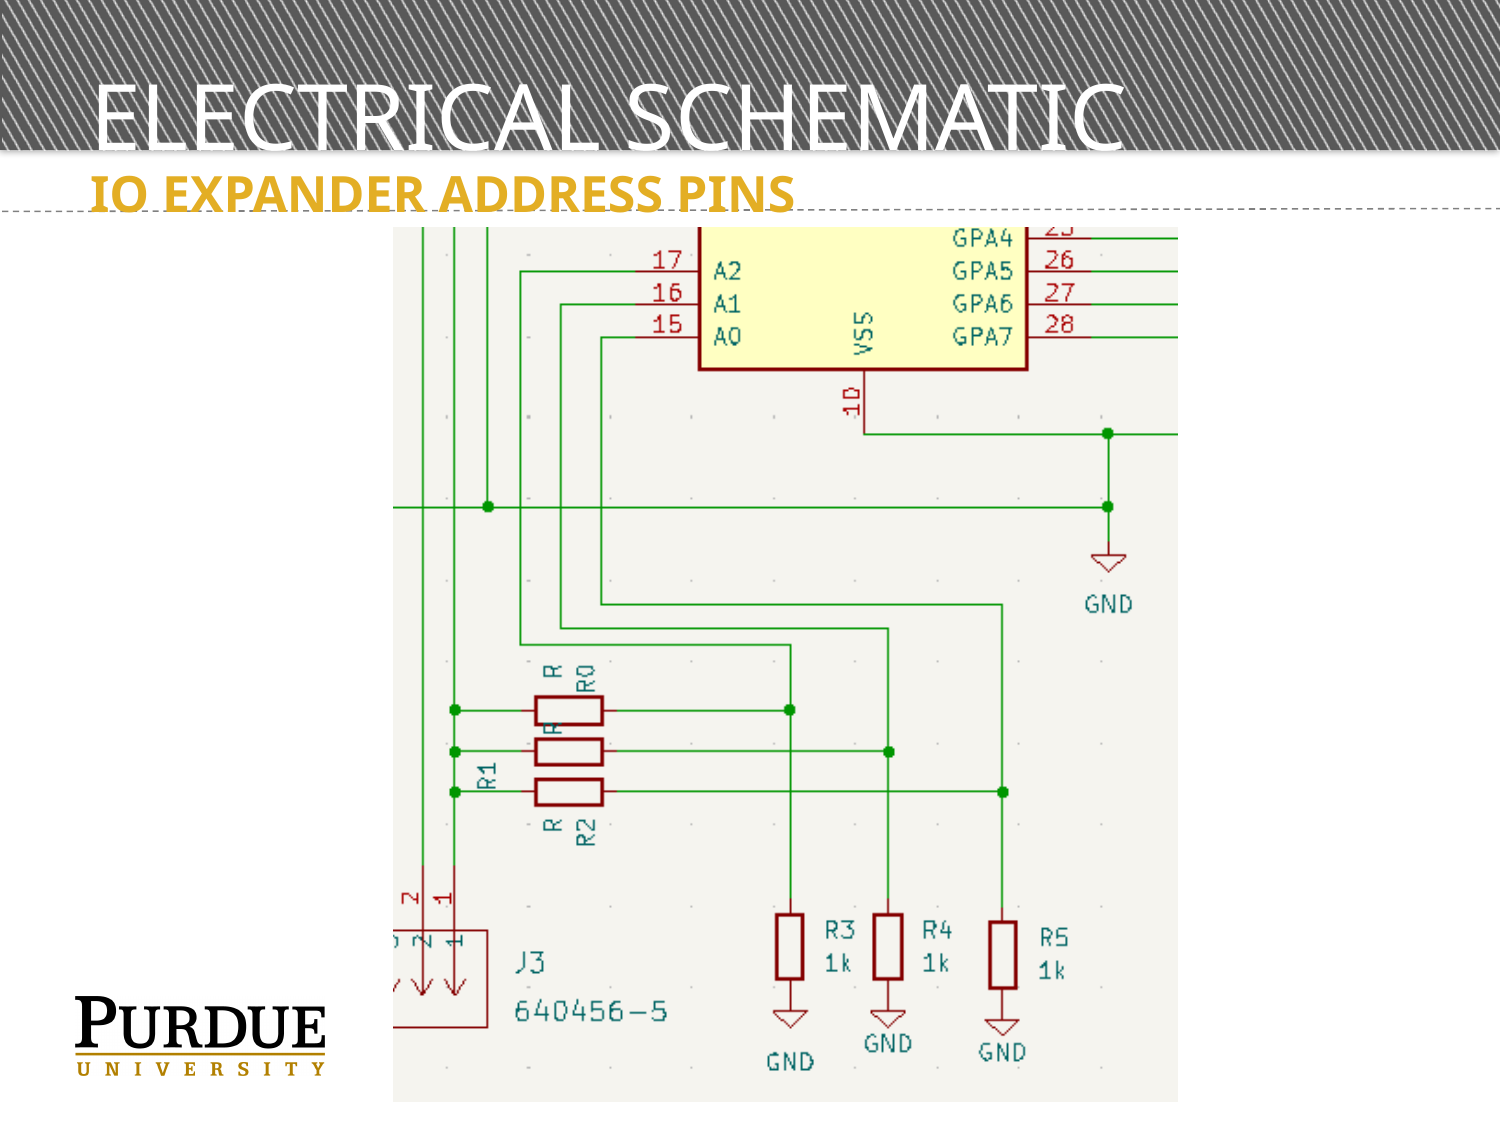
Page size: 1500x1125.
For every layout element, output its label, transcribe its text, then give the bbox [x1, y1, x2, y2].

picture [392, 226, 1178, 1103]
list IO EXPANDER ADDRESS PINS [75, 154, 1425, 228]
title ELECTRICAL SCHEMATIC [75, 51, 1427, 175]
picture [75, 996, 325, 1076]
